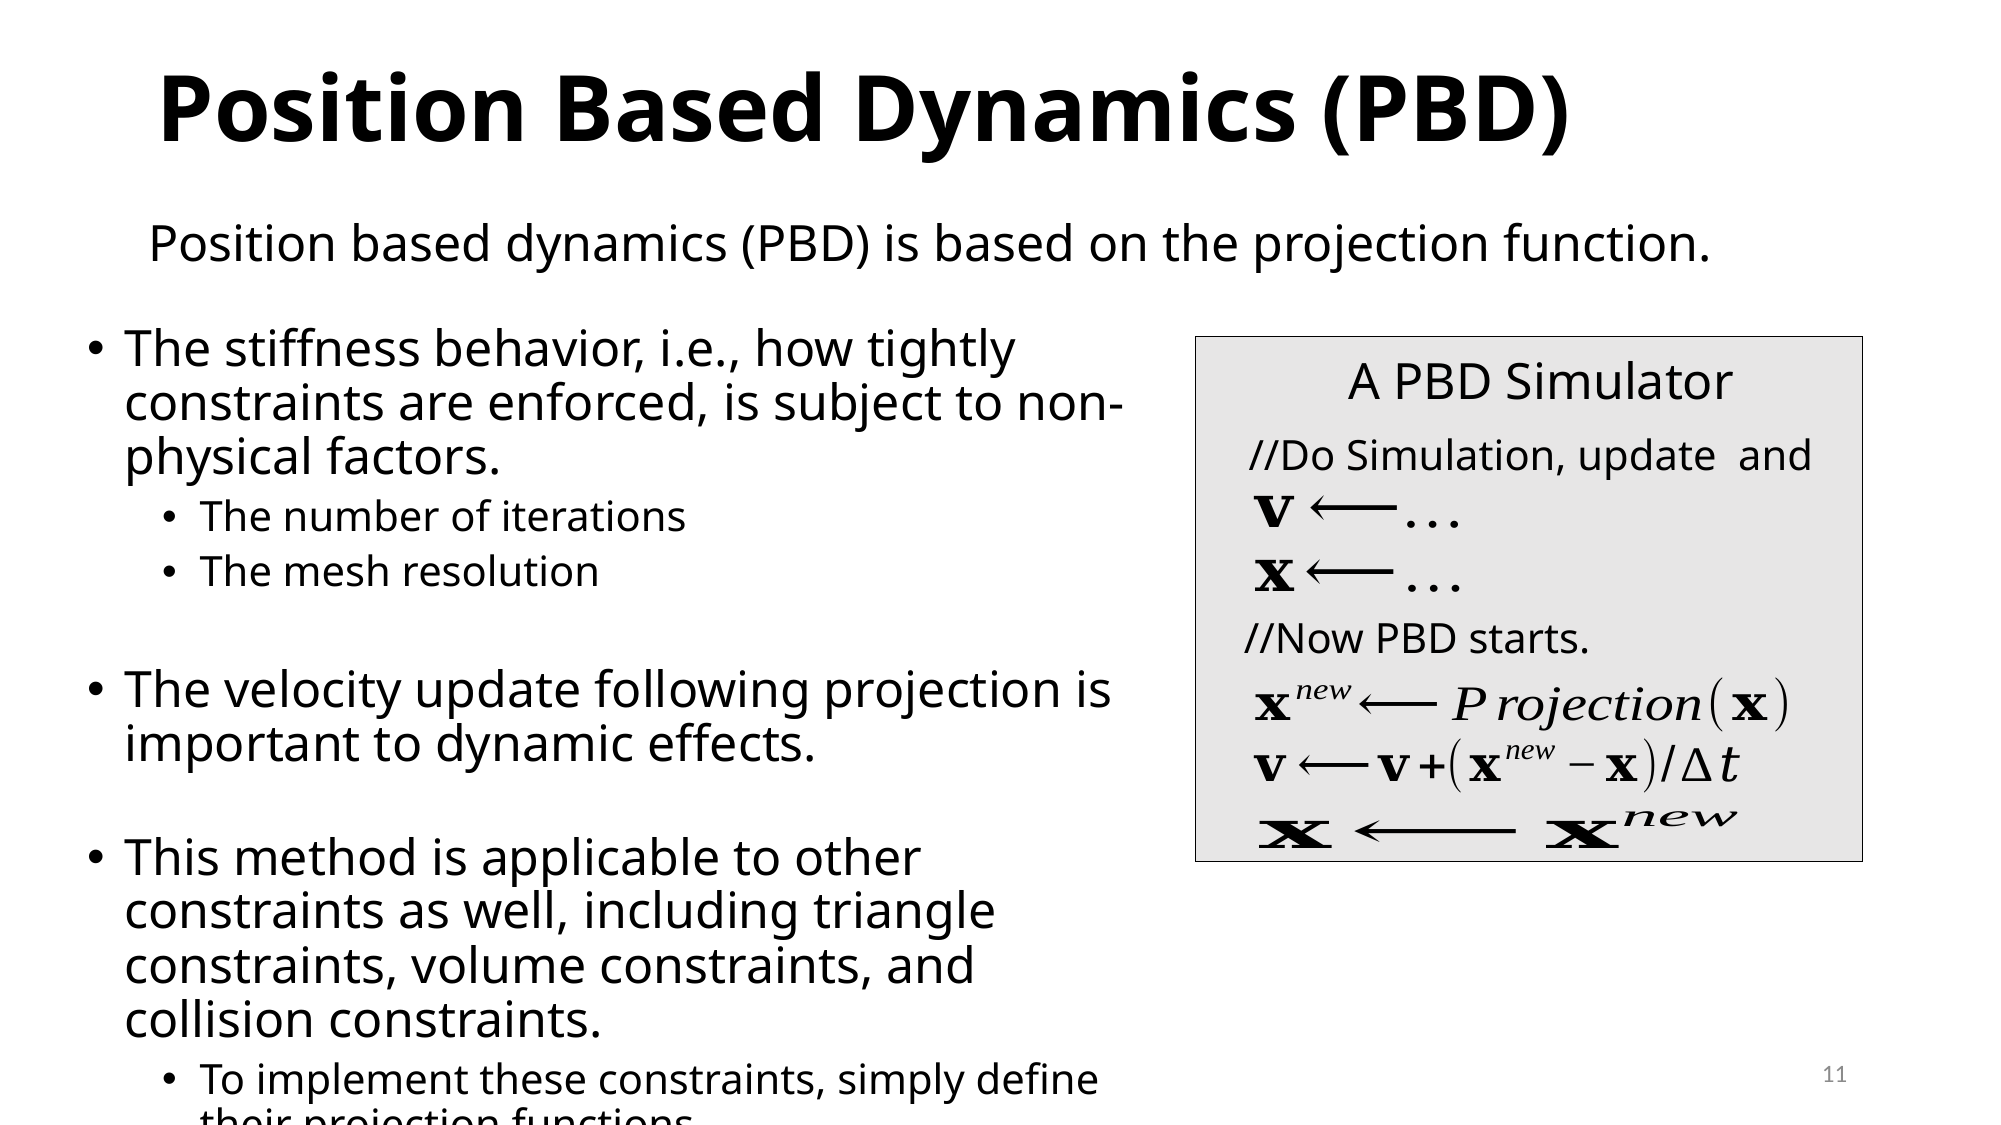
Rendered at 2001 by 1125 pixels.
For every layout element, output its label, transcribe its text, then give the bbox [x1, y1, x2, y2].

text_box [1195, 336, 1863, 862]
text_box //Now PBD starts. [1229, 604, 1606, 669]
title Position Based Dynamics (PBD) [141, 3, 1867, 158]
slide_number 11 [1412, 1042, 1863, 1103]
text_box Position based dynamics (PBD) is based on the projection function. [133, 158, 1912, 334]
text_box A PBD Simulator [1334, 341, 1750, 417]
list The stiffness behavior, i.e., how tightly constraints are enforced, is subject to non-physical factors. The number of iterations The mesh resolution The velocity update following projection is important to dynamic effects. This method is applicable to other constraints as well, including triangle constraints, volume constraints, and collision constraints. To implement these constraints, simply define their projection functions. [72, 315, 1142, 1024]
